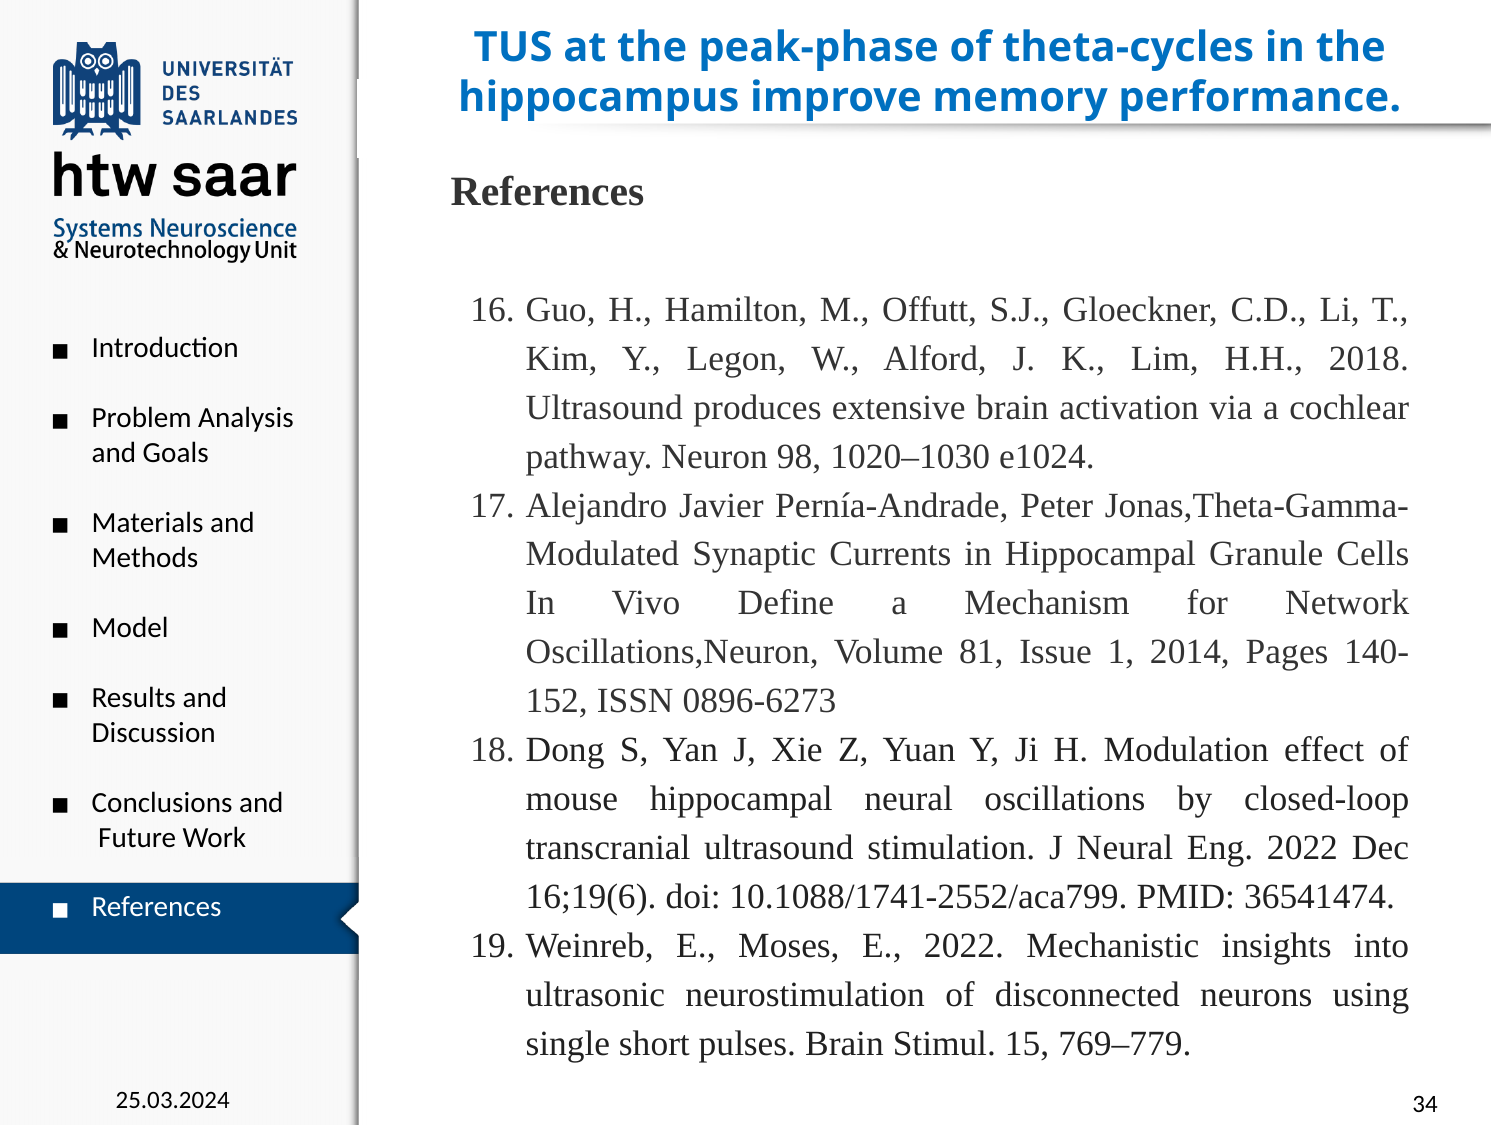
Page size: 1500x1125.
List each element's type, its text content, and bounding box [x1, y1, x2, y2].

text_box [389, 1076, 1471, 1122]
picture [0, 0, 1492, 1125]
text_box TUS at the peak-phase of theta-cycles in the hippocampus improve memory performance. [389, 12, 1471, 77]
text_box 34 [1340, 1079, 1453, 1125]
text_box References Guo, H., Hamilton, M., Offutt, S.J., Gloeckner, C.D., Li, T., Kim, Y., Legon, W., Alford, J. K., Lim, H.H., 2018. Ultrasound produces extensive brain activation via a cochlear pathway. Neuron 98, 1020–1030 e1024. Alejandro Javier Pernía-Andrade, Peter Jonas,Theta-Gamma-Modulated Synaptic Currents in Hippocampal Granule Cells In Vivo Define a Mechanism for Network Oscillations,Neuron, Volume 81, Issue 1, 2014, Pages 140-152, ISSN 0896-6273 Dong S, Yan J, Xie Z, Yuan Y, Ji H. Modulation effect of mouse hippocampal neural oscillations by closed-loop transcranial ultrasound stimulation. J Neural Eng. 2022 Dec 16;19(6). doi: 10.1088/1741-2552/aca799. PMID: 36541474. Weinreb, E., Moses, E., 2022. Mechanistic insights into ultrasonic neurostimulation of disconnected neurons using single short pulses. Brain Stimul. 15, 769–779. [435, 165, 1425, 1077]
